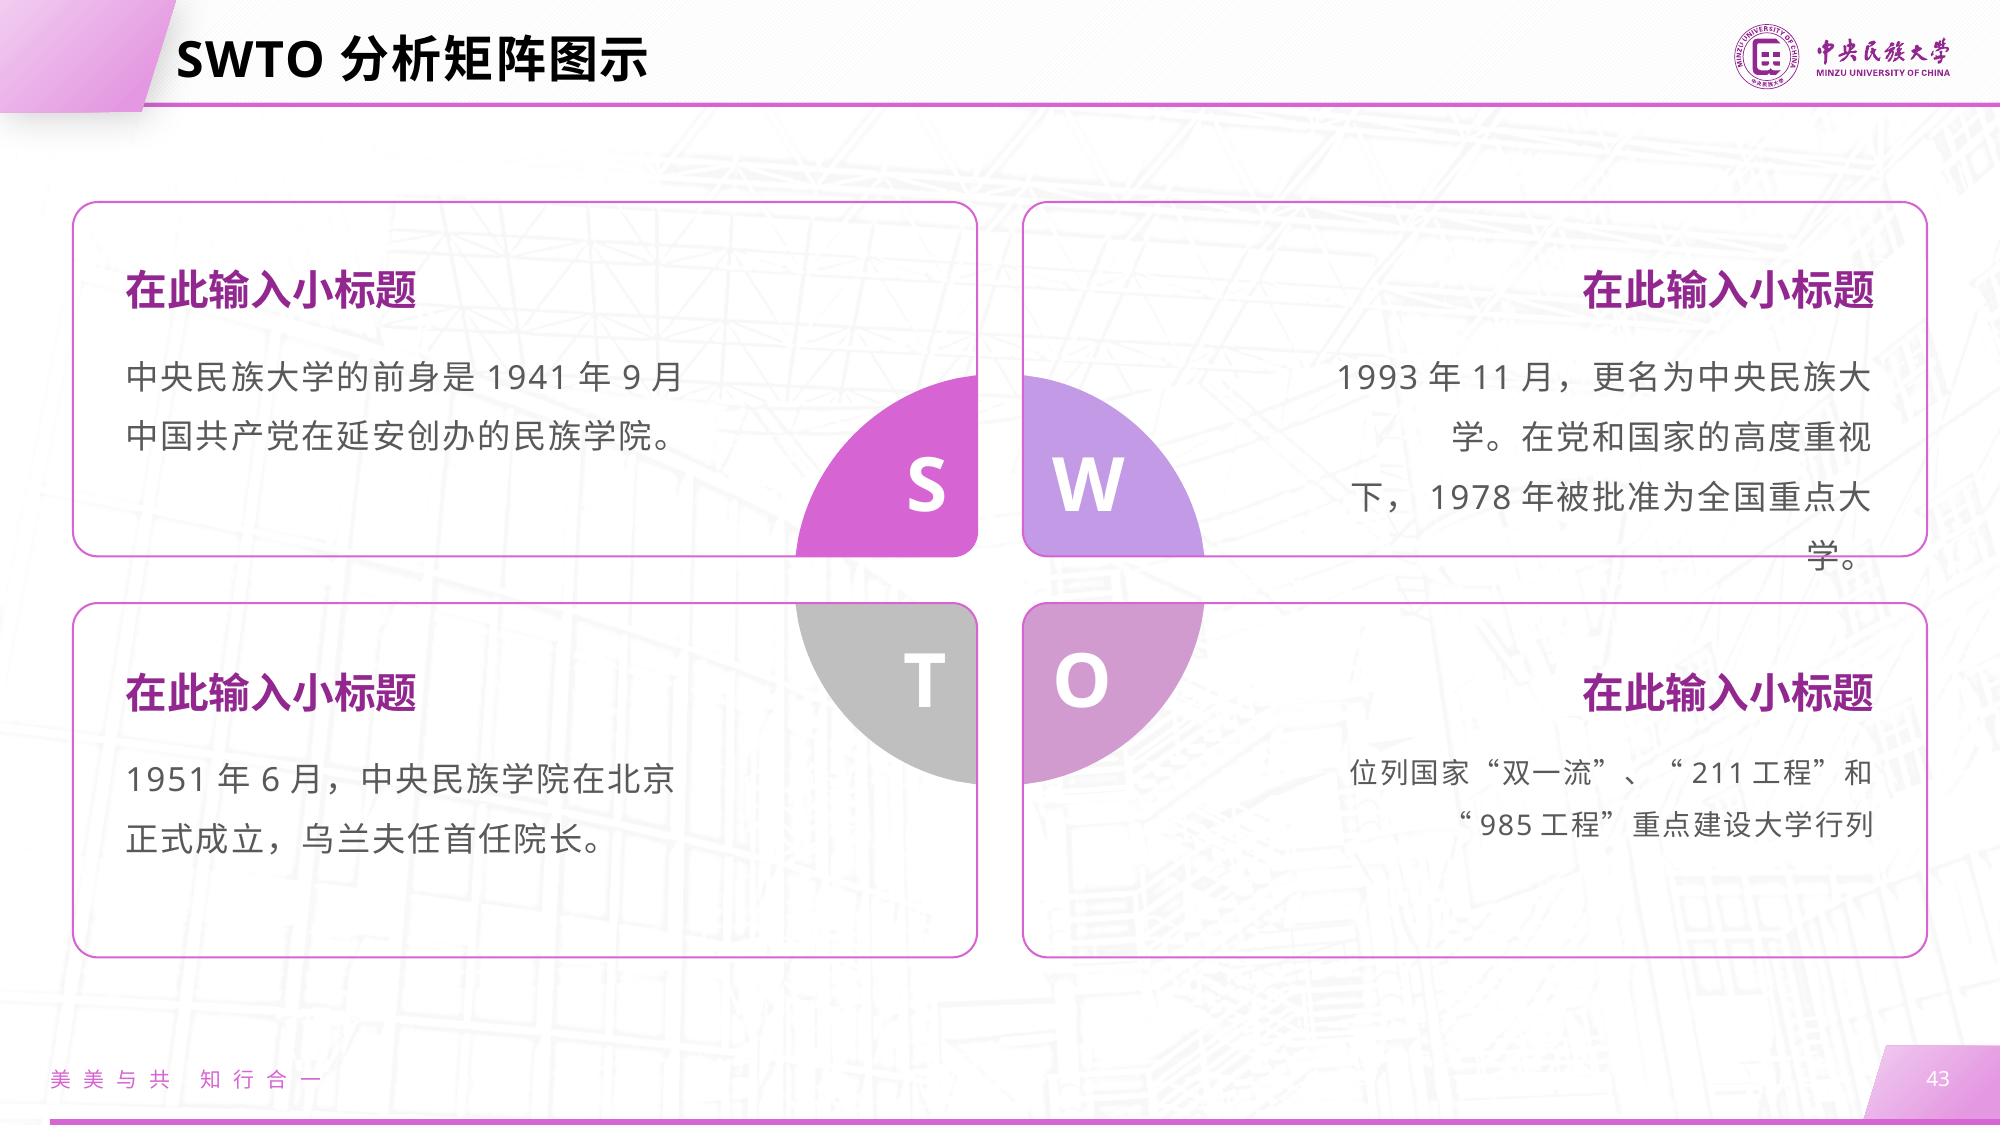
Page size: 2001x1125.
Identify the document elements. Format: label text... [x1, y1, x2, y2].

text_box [110, 256, 708, 477]
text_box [1273, 256, 1890, 477]
text_box [71, 602, 979, 959]
text_box [1021, 602, 1929, 959]
text_box [1021, 200, 1929, 558]
title SWTO分析矩阵图示 [176, 22, 1649, 100]
slide_number 43 [1500, 1056, 1950, 1103]
footer 美美与共 知行合一 [50, 1056, 725, 1103]
text_box [71, 200, 979, 558]
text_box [110, 658, 708, 879]
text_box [1307, 658, 1890, 879]
